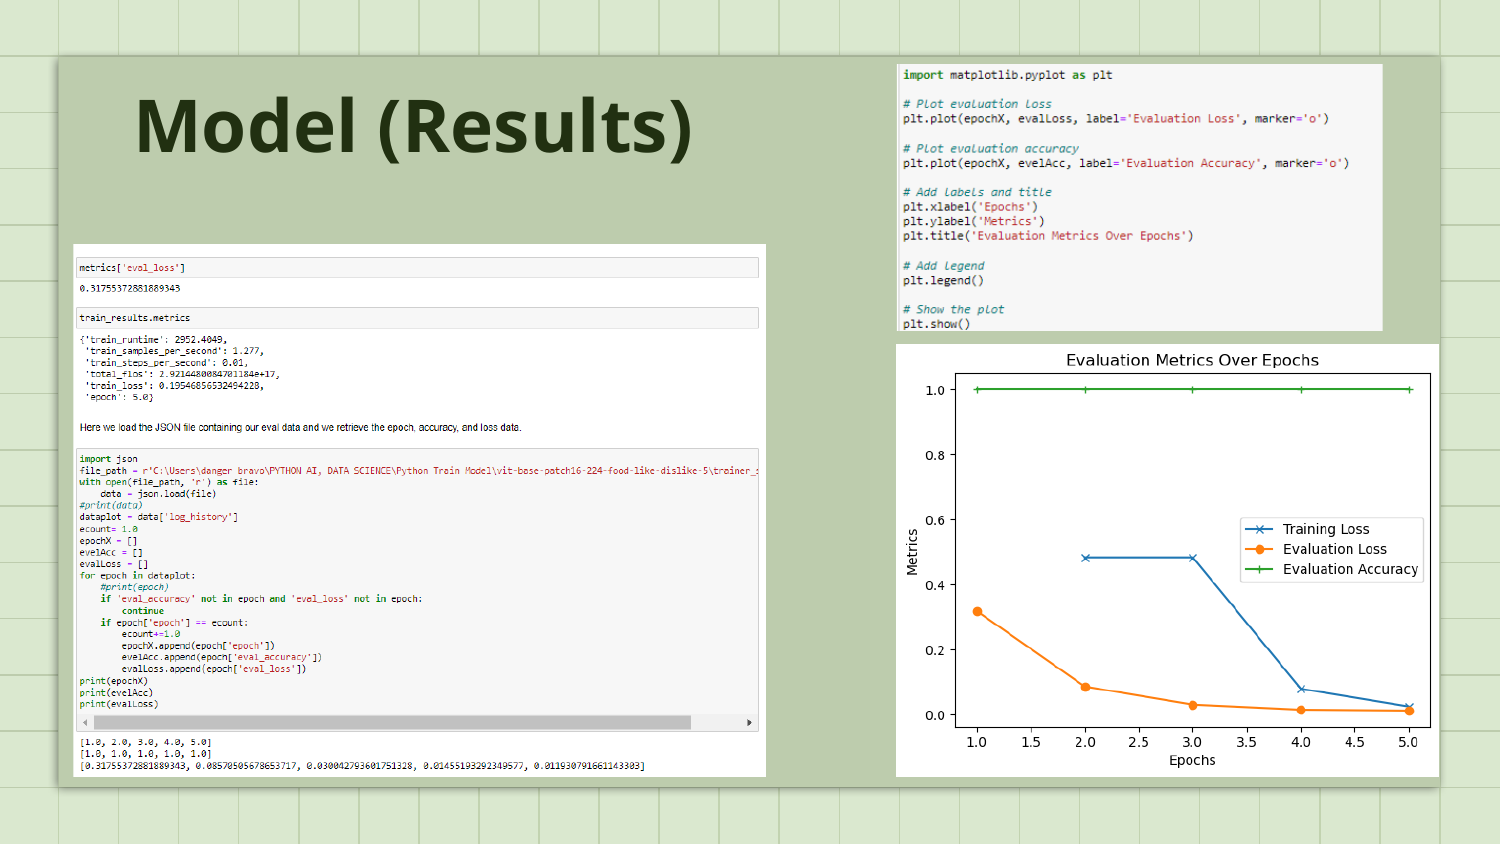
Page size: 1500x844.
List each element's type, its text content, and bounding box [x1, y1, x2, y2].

title Model (Results) [118, 64, 894, 159]
picture [73, 244, 767, 777]
picture [896, 343, 1439, 777]
picture [896, 64, 1383, 331]
